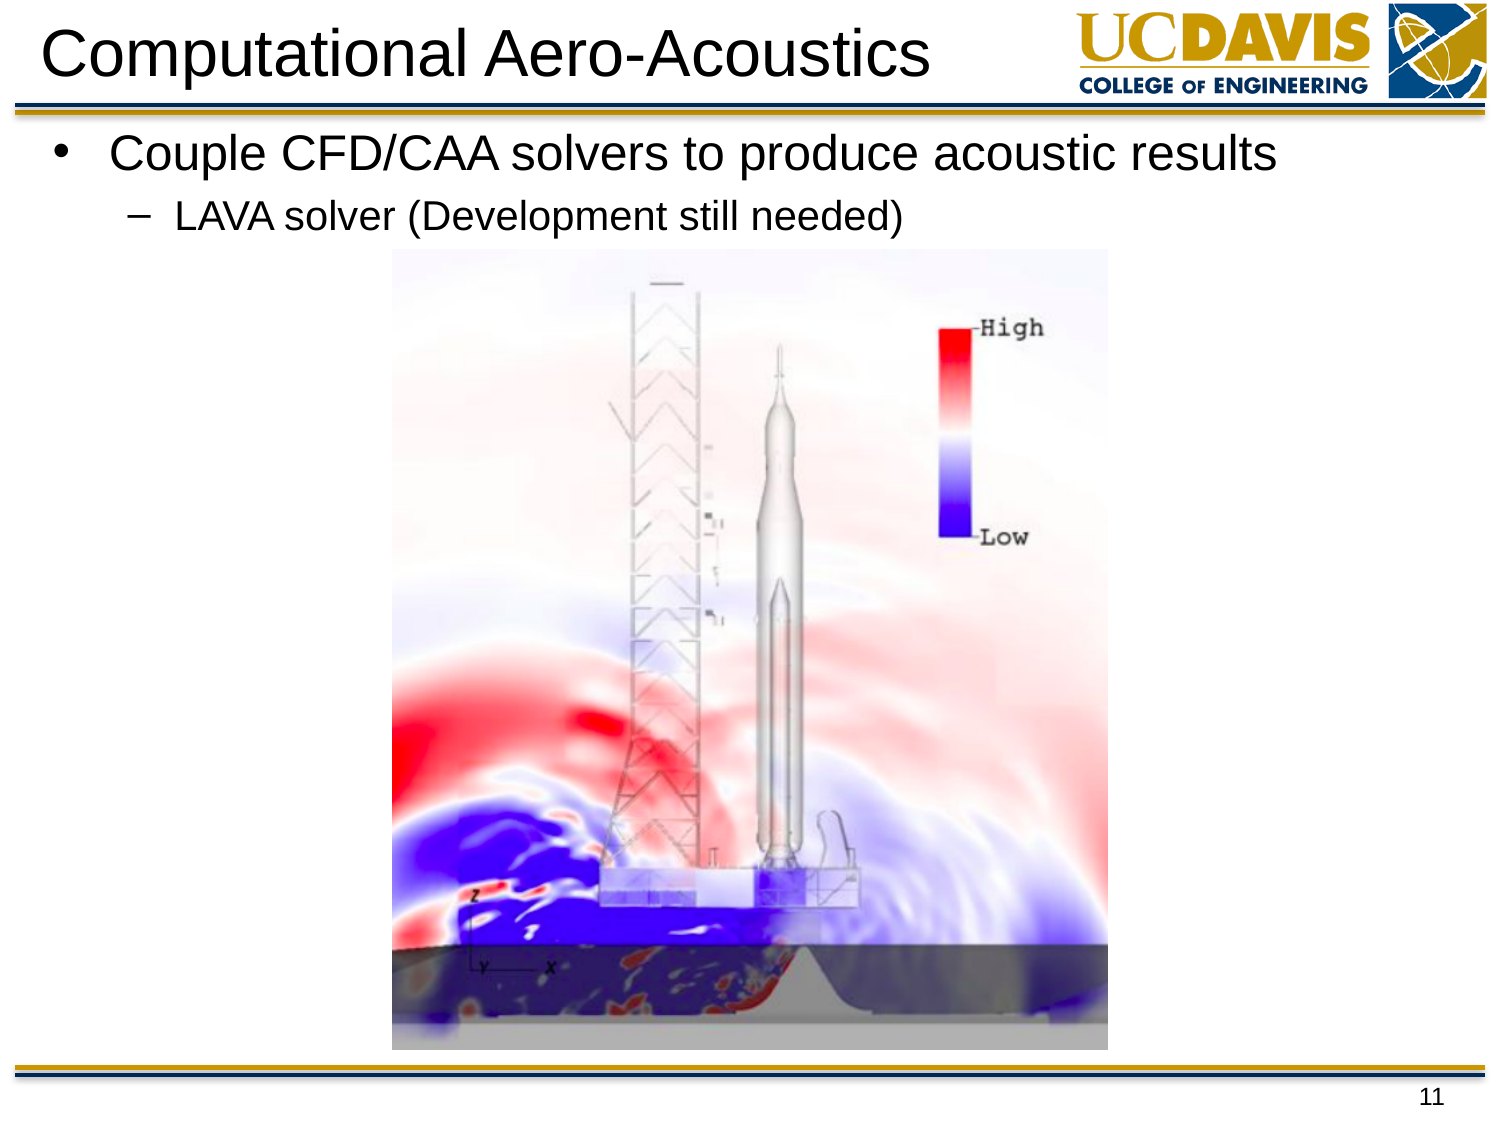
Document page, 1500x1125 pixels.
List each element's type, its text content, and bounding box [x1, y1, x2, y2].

list Couple CFD/CAA solvers to produce acoustic results LAVA solver (Development still needed) [37, 112, 1450, 1050]
title Computational Aero-Acoustics [25, 0, 975, 100]
picture [1074, 12, 1370, 97]
picture [391, 249, 1109, 1051]
picture [1387, 3, 1491, 100]
